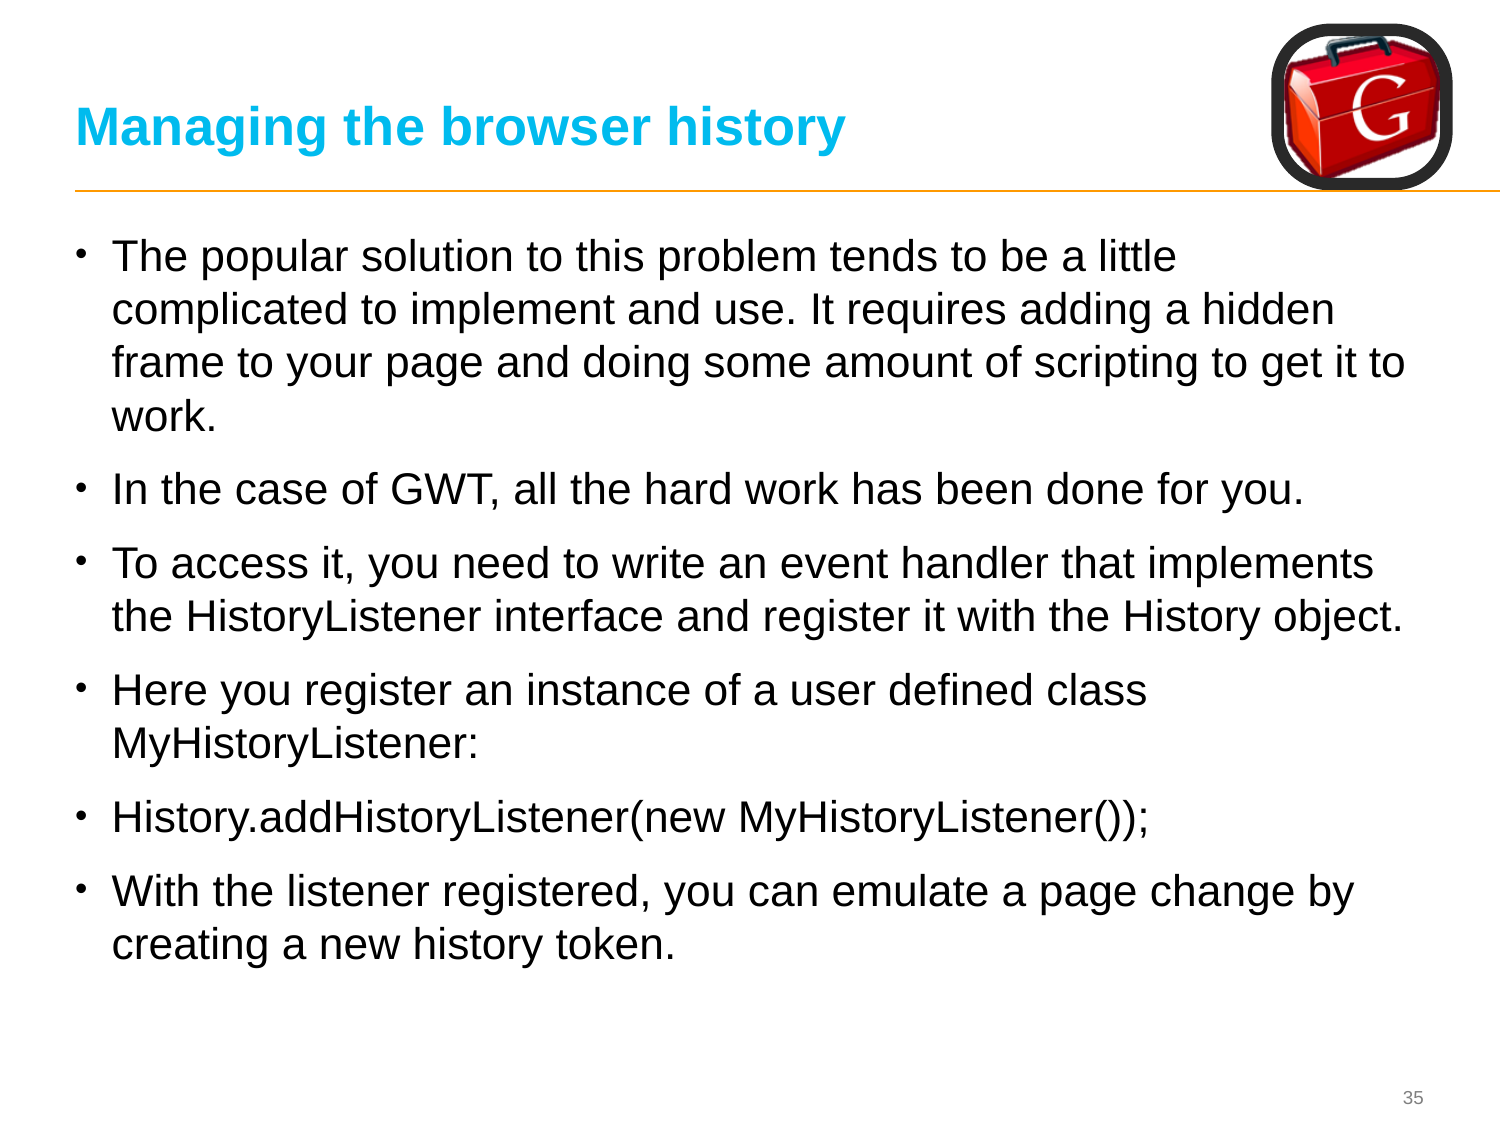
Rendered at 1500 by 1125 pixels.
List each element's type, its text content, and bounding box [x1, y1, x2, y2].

title Managing the browser history [75, 27, 1422, 157]
list The popular solution to this problem tends to be a little complicated to implement and use. It requires adding a hidden frame to your page and doing some amount of scripting to get it to work. In the case of GWT, all the hard work has been done for you. To access it, you need to write an event handler that implements the HistoryListener interface and register it with the History object. Here you register an instance of a user defined class MyHistoryListener: History.addHistoryListener(new MyHistoryListener()); With the listener registered, you can emulate a page change by creating a new history token. [75, 226, 1425, 1018]
picture [1293, 47, 1440, 177]
